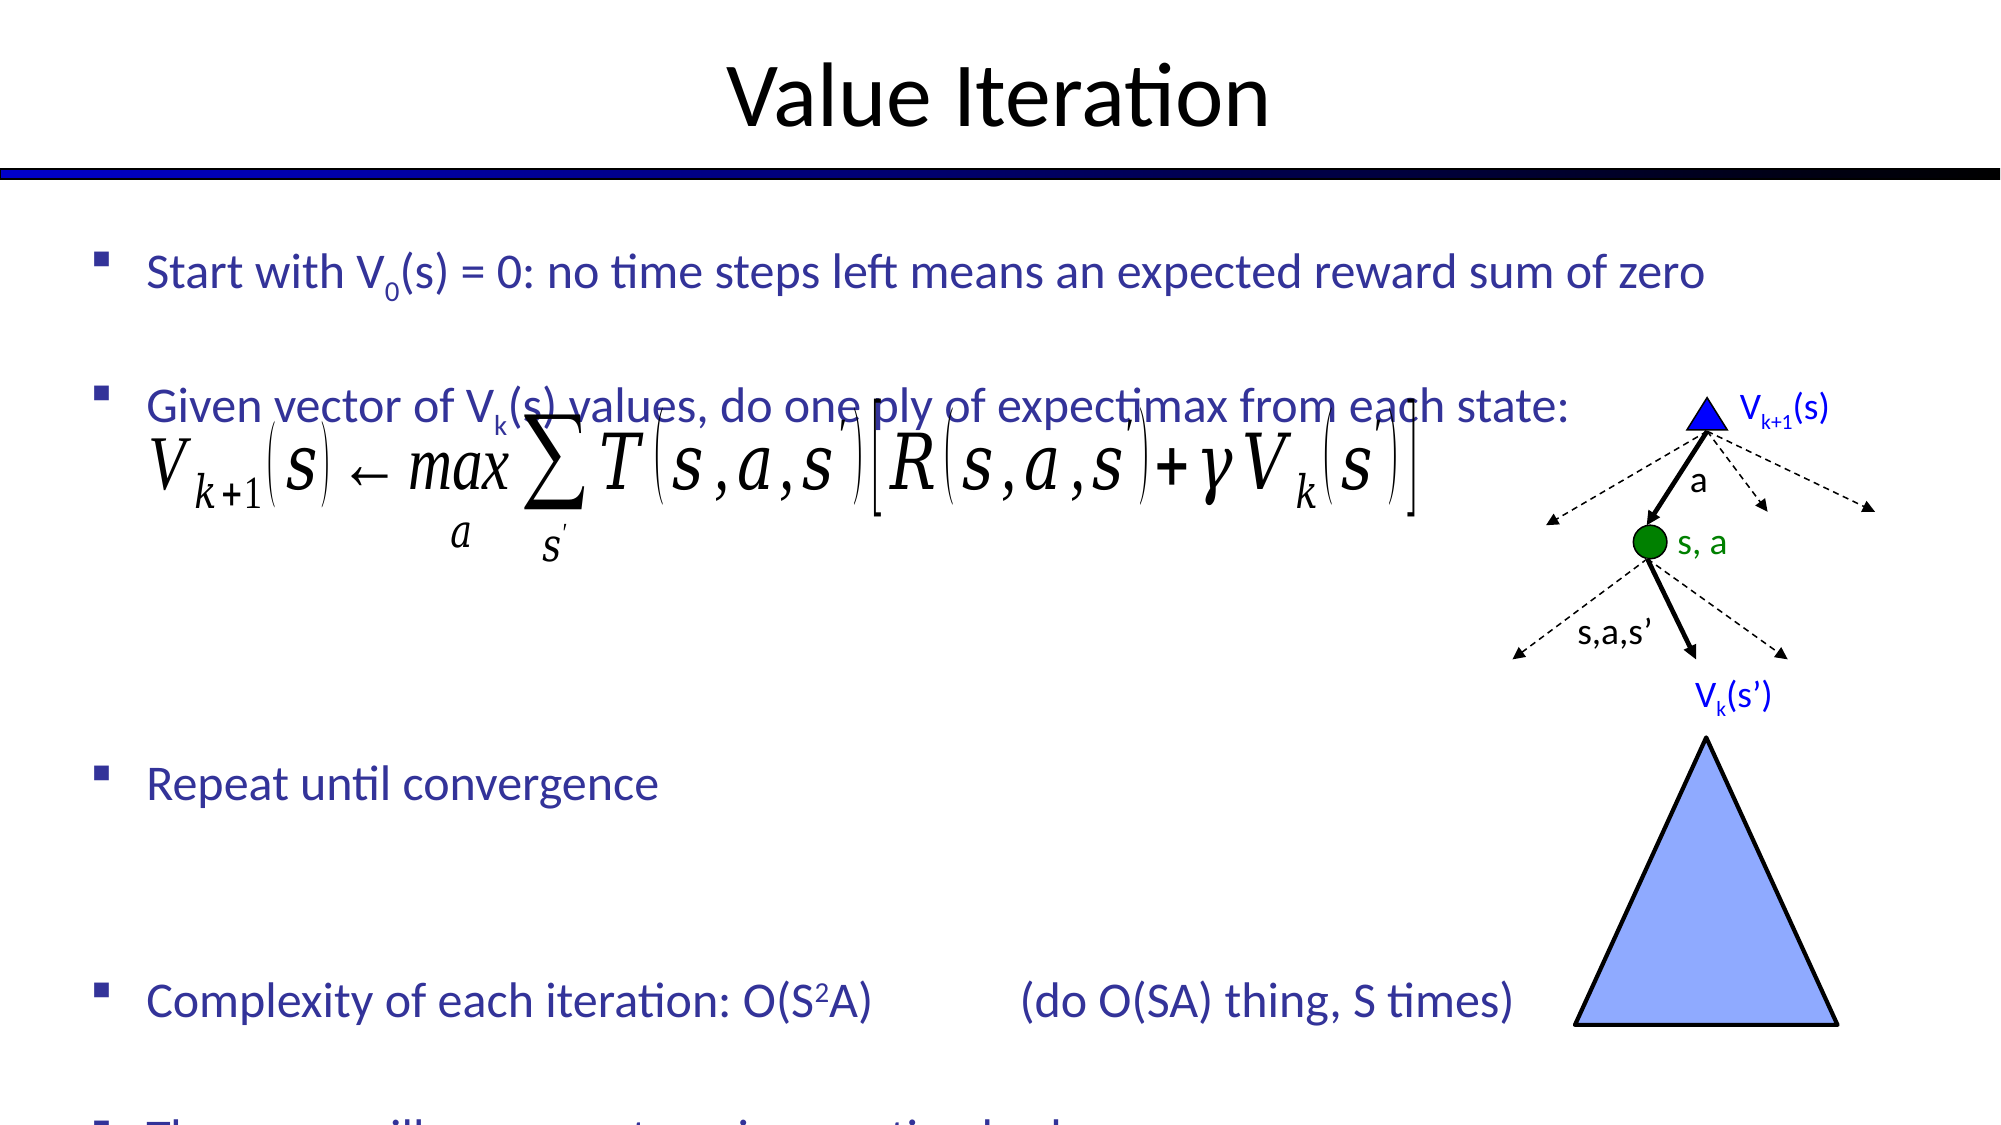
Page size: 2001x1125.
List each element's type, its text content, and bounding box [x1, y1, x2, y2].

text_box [1512, 374, 1888, 724]
list Start with V0(s) = 0: no time steps left means an expected reward sum of zero Given vector of Vk(s) values, do one ply of expectimax from each state: Repeat until convergence Complexity of each iteration: O(S2A) (do O(SA) thing, S times) Theorem: will converge to unique optimal values Basic idea: approximations get refined towards optimal values Policy may converge long before values do [74, 237, 1926, 1026]
title Value Iteration [0, 0, 2000, 184]
text_box [1573, 735, 1840, 1027]
